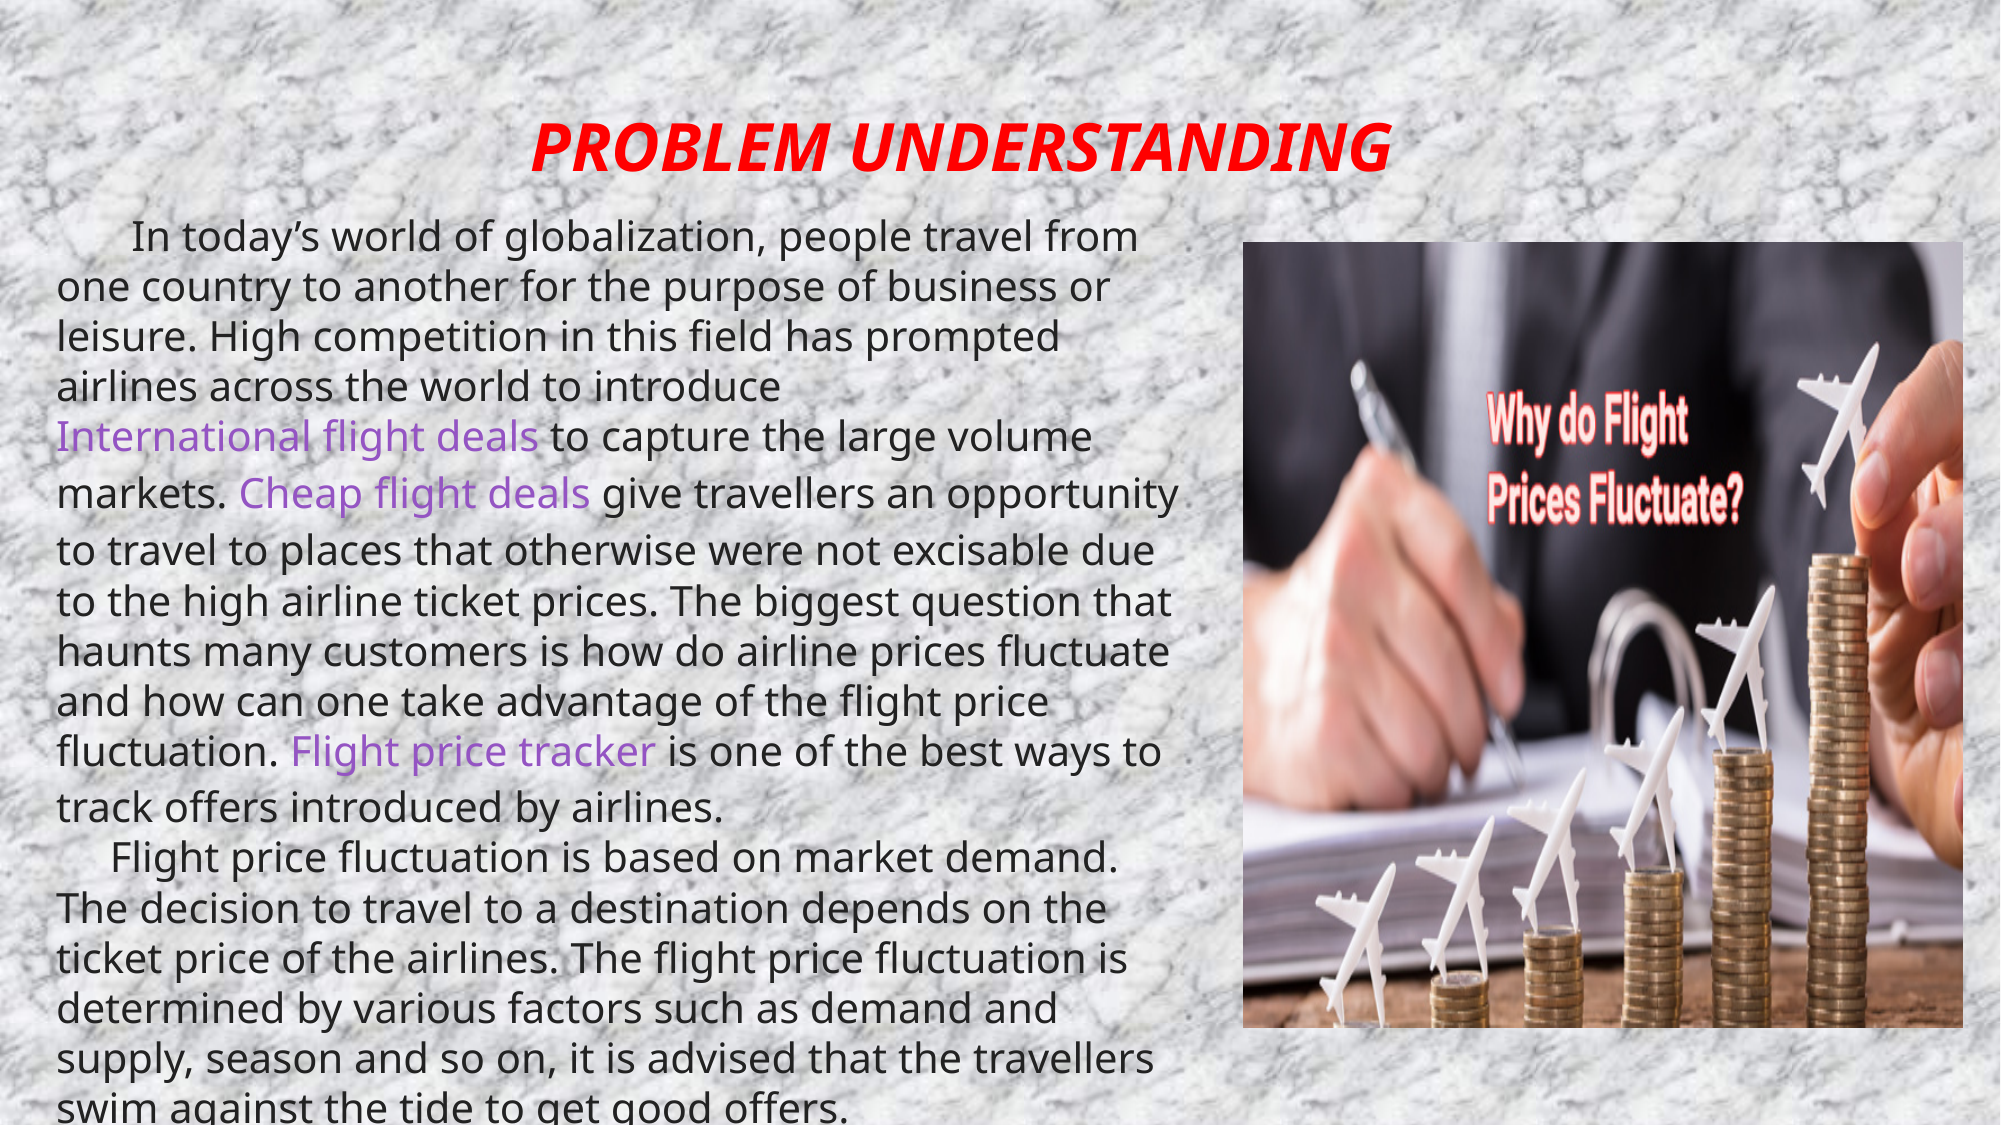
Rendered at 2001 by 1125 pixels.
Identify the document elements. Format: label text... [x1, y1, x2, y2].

text_box PROBLEM UNDERSTANDING [515, 97, 1410, 193]
picture [0, 0, 2001, 1125]
text_box In today’s world of globalization, people travel from one country to another for the purpose of business or leisure. High competition in this field has prompted airlines across the world to introduce International flight deals to capture the large volume markets. Cheap flight deals give travellers an opportunity to travel to places that otherwise were not excisable due to the high airline ticket prices. The biggest question that haunts many customers is how do airline prices fluctuate and how can one take advantage of the flight price fluctuation. Flight price tracker is one of the best ways to track offers introduced by airlines. Flight price fluctuation is based on market demand. The decision to travel to a destination depends on the ticket price of the airlines. The flight price fluctuation is determined by various factors such as demand and supply, season and so on, it is advised that the travellers swim against the tide to get good offers. [41, 202, 1217, 1125]
